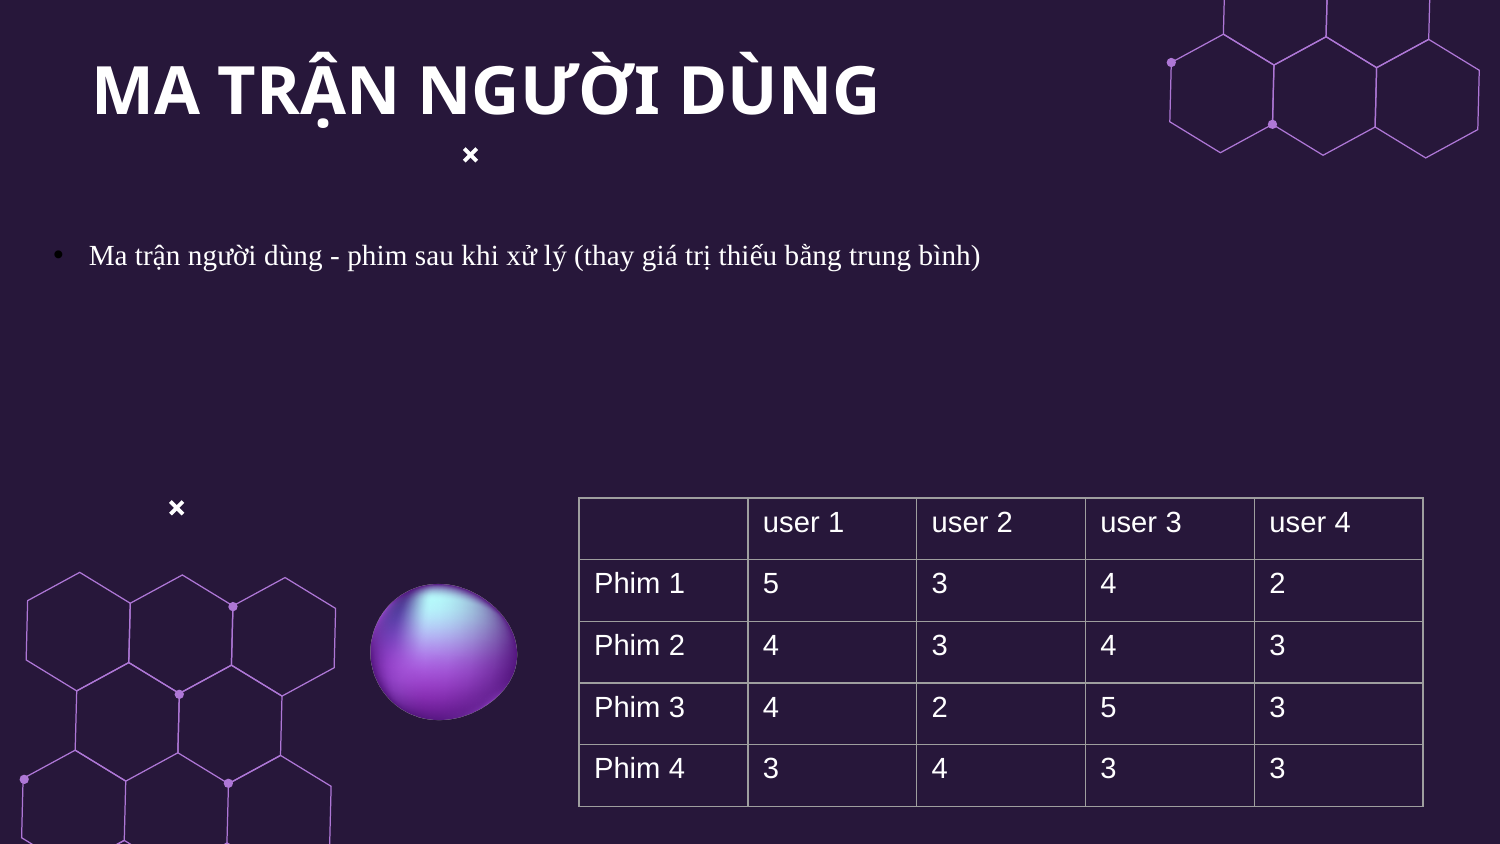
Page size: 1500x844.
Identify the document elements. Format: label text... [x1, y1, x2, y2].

table_cell 3 [749, 745, 916, 806]
table_cell Phim 2 [580, 622, 747, 682]
table_cell 4 [1086, 560, 1254, 621]
table_cell 2 [1255, 560, 1422, 621]
picture [349, 562, 537, 745]
table_cell 4 [749, 622, 916, 682]
table_cell 5 [749, 560, 916, 621]
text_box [464, 148, 478, 162]
table_header user 4 [1255, 499, 1422, 559]
table_cell 3 [1086, 745, 1254, 806]
table_cell Phim 1 [580, 560, 747, 621]
table_cell 3 [1255, 622, 1422, 682]
table_cell 3 [917, 622, 1085, 682]
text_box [170, 501, 184, 515]
table_cell 2 [917, 684, 1085, 744]
table_cell 3 [917, 560, 1085, 621]
table_header user 3 [1086, 499, 1254, 559]
table_header user 1 [749, 499, 916, 559]
text_box Ma trận người dùng - phim sau khi xử lý (thay giá trị thiếu bằng trung bình) [38, 229, 997, 279]
table_cell Phim 3 [580, 684, 747, 744]
table_cell 5 [1086, 684, 1254, 744]
table_cell Phim 4 [580, 745, 747, 806]
table_cell 4 [749, 684, 916, 744]
table_cell 4 [917, 745, 1085, 806]
table_cell 3 [1255, 745, 1422, 806]
table_cell 4 [1086, 622, 1254, 682]
table_cell 3 [1255, 684, 1422, 744]
table_header [580, 499, 747, 559]
table_header user 2 [917, 499, 1085, 559]
title MA TRẬN NGƯỜI DÙNG [76, 32, 1341, 127]
